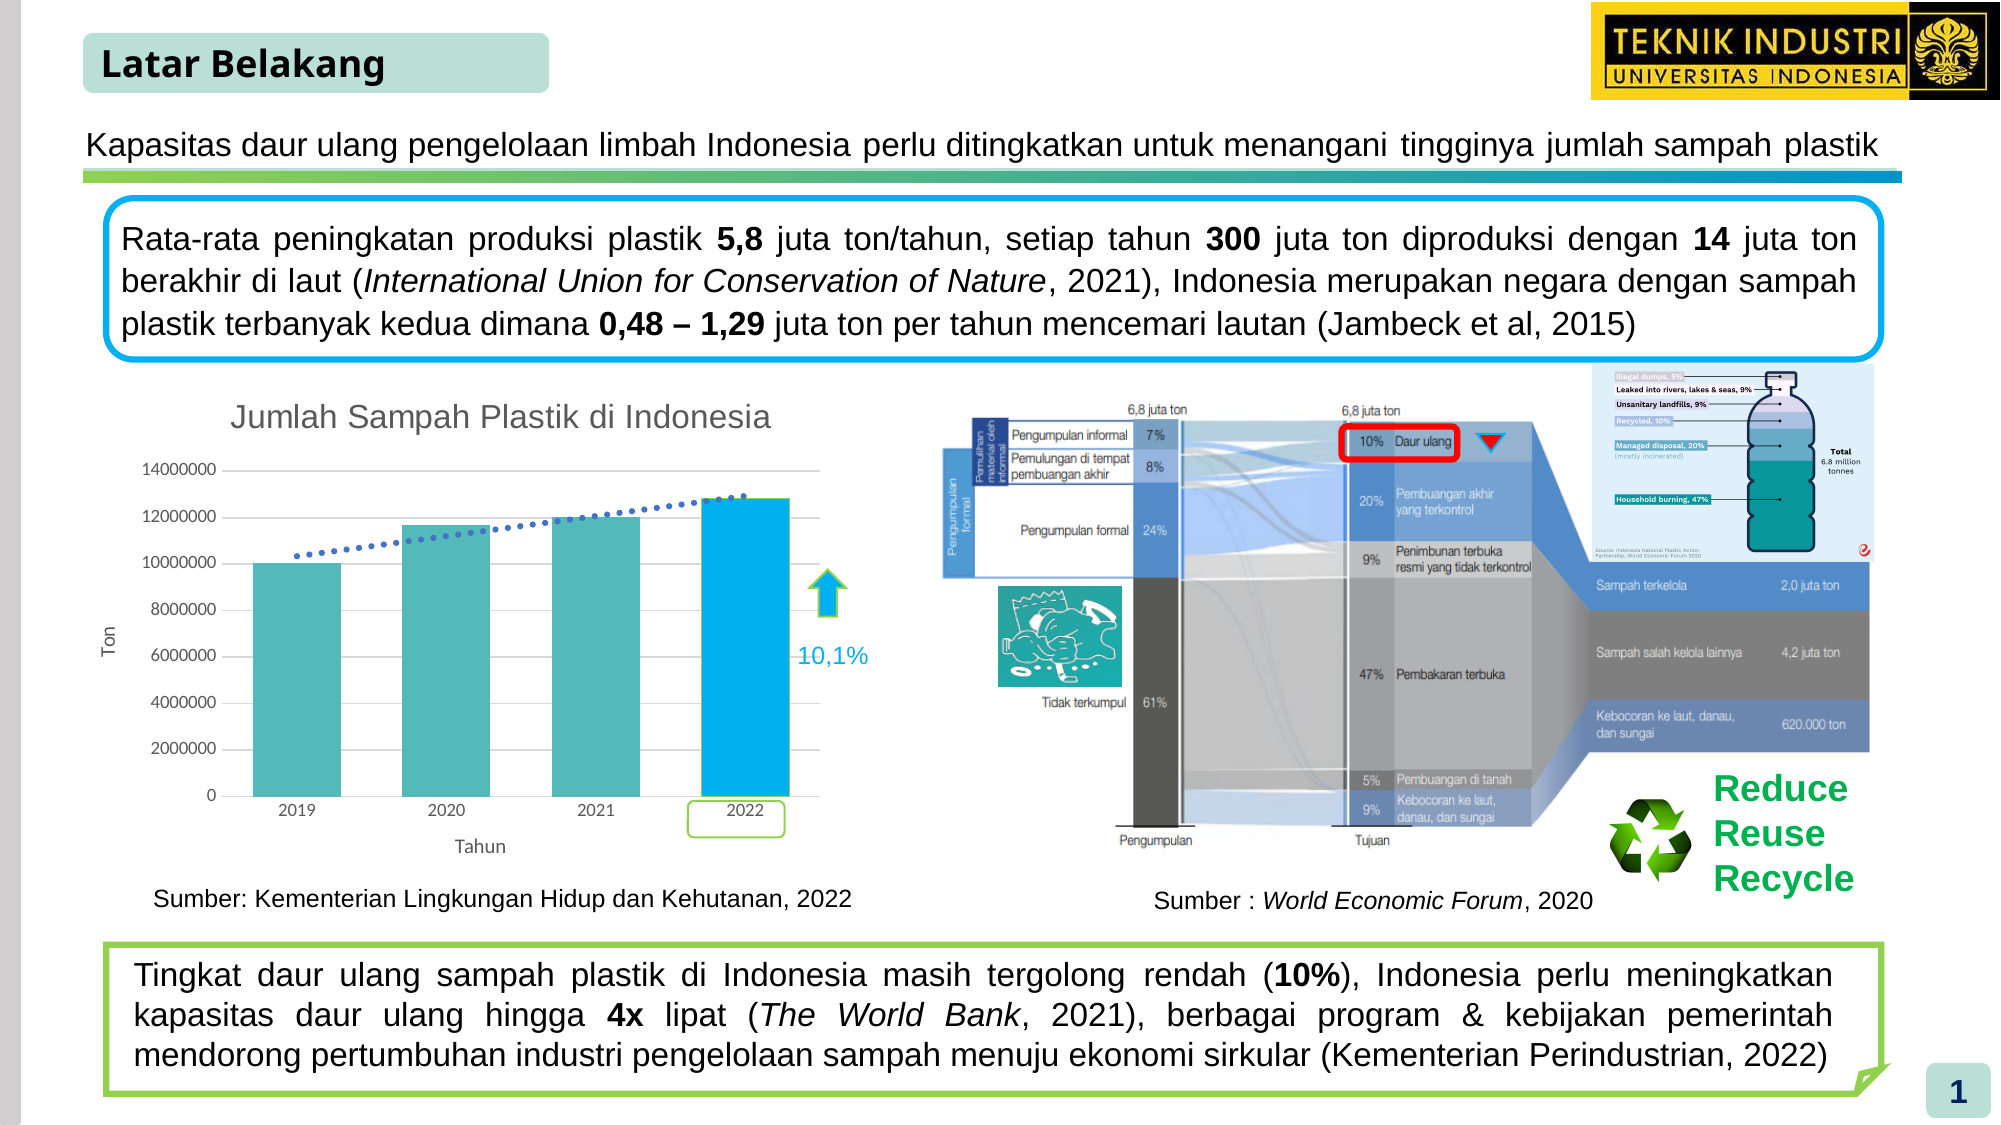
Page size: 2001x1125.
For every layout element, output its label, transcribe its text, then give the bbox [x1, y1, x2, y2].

text_box [0, 0, 23, 1125]
text_box Sumber : World Economic Forum, 2020 [1116, 874, 1679, 922]
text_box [66, 377, 914, 890]
text_box [105, 943, 1885, 1095]
text_box 1 [1925, 1061, 1992, 1120]
picture [933, 364, 1879, 885]
text_box [82, 171, 1903, 184]
text_box [81, 166, 1898, 173]
text_box Latar Belakang [81, 31, 551, 94]
text_box Rata-rata peningkatan produksi plastik 5,8 juta ton/tahun, setiap tahun 300 juta ton diproduksi dengan 14 juta ton berakhir di laut (International Union for Conservation of Nature, 2021), Indonesia merupakan negara dengan sampah plastik terbanyak kedua dimana 0,48 – 1,29 juta ton per tahun mencemari lautan (Jambeck et al, 2015) [106, 206, 1875, 350]
picture [1591, 2, 2000, 100]
text_box [111, 197, 1883, 361]
text_box Kapasitas daur ulang pengelolaan limbah Indonesia perlu ditingkatkan untuk menangani tingginya jumlah sampah plastik [70, 119, 1962, 235]
text_box Sumber: Kementerian Lingkungan Hidup dan Kehutanan, 2022 [134, 890, 880, 921]
text_box Reduce Reuse Recycle [1698, 756, 1882, 907]
